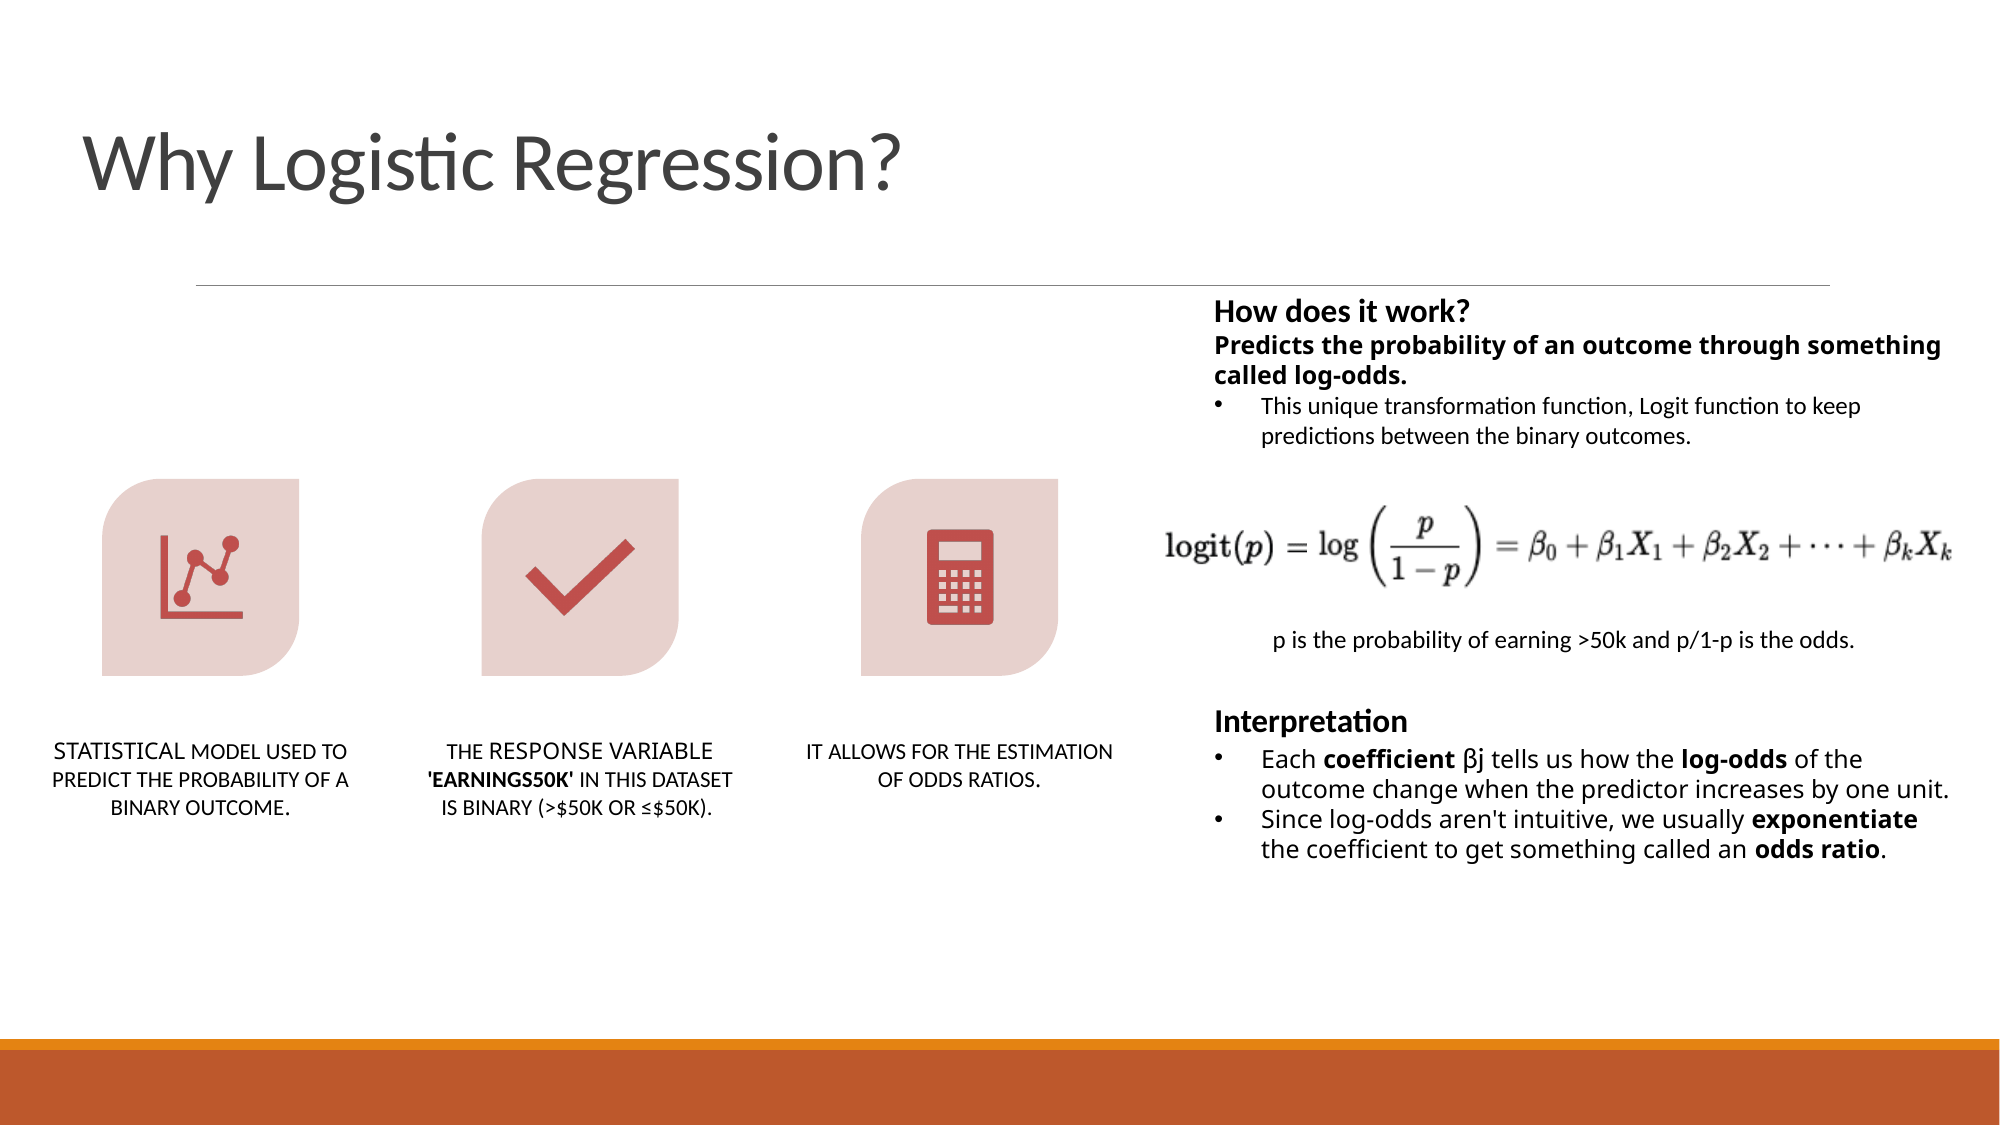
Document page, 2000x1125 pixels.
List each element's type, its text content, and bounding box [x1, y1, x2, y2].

text_box How does it work? Predicts the probability of an outcome through something called log-odds. This unique transformation function, Logit function to keep predictions between the binary outcomes. p is the probability of earning >50k and p/1-p is the odds. [1199, 281, 1970, 504]
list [31, 389, 1129, 946]
text_box Interpretation Each coefficient βj tells us how the log-odds of the outcome change when the predictor increases by one unit. Since log-odds aren't intuitive, we usually exponentiate the coefficient to get something called an odds ratio. [1199, 691, 1970, 872]
title Why Logistic Regression? [67, 67, 1308, 264]
text_box How does it work? Predicts the probability of an outcome through something called log-odds. This unique transformation function, Logit function to keep predictions between the binary outcomes. p is the probability of earning >50k and p/1-p is the odds. [1199, 607, 1970, 691]
picture [1153, 505, 1965, 603]
